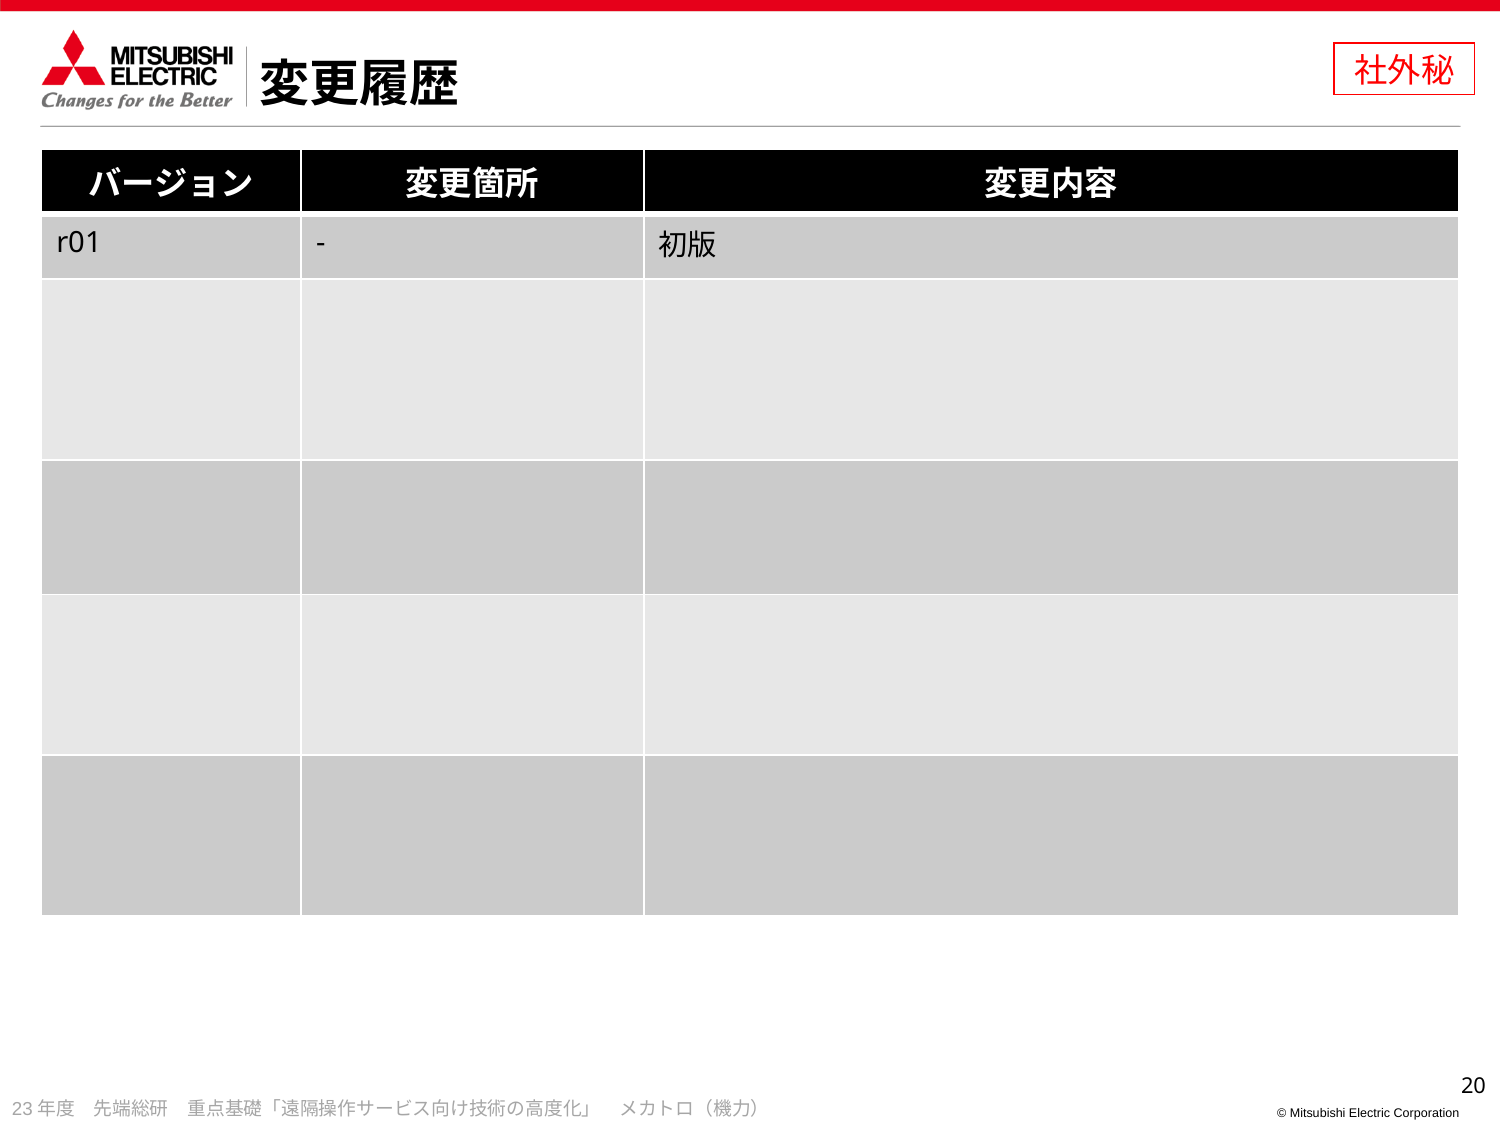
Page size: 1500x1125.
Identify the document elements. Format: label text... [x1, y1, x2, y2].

table_cell r01 [42, 217, 300, 278]
table_cell [42, 756, 300, 915]
table_cell [645, 595, 1458, 754]
table_cell - [302, 217, 643, 278]
table_cell [302, 756, 643, 915]
table_header 変更内容 [645, 150, 1458, 211]
table_cell [42, 595, 300, 754]
table_cell [42, 461, 300, 594]
text_box 社外秘 [1334, 42, 1475, 95]
table_header バージョン [42, 150, 300, 211]
table_cell [302, 280, 643, 459]
table_cell [645, 280, 1458, 459]
table_cell [302, 461, 643, 594]
table_cell 初版 [645, 217, 1458, 278]
table_cell [302, 595, 643, 754]
table_cell [645, 756, 1458, 915]
picture [0, 0, 1500, 1125]
table_cell [42, 280, 300, 459]
title 変更履歴 [248, 51, 1500, 131]
table_cell [645, 461, 1458, 594]
table_header 変更箇所 [302, 150, 643, 211]
